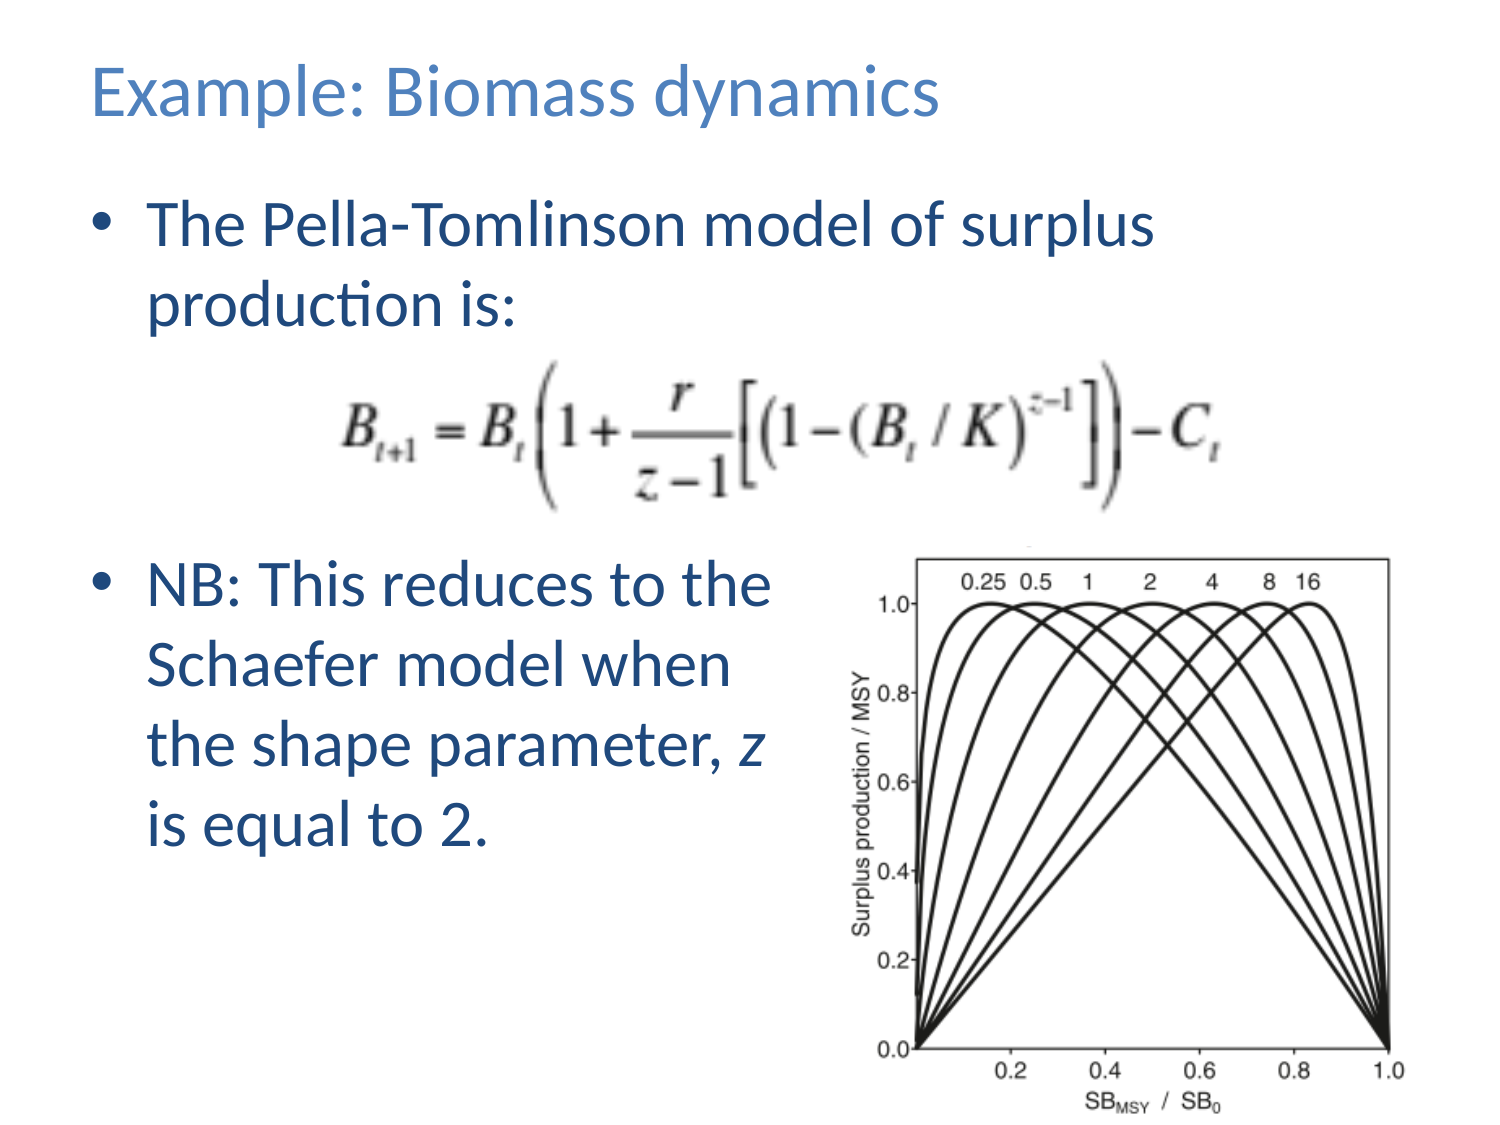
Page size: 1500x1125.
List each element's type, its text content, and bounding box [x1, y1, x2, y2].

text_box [333, 346, 1230, 515]
title Example: Biomass dynamics [75, 30, 1425, 144]
picture [823, 546, 1426, 1125]
list The Pella-Tomlinson model of surplus production is: NB: This reduces to the Schaefer model when the shape parameter, z is equal to 2. [75, 172, 1425, 1090]
